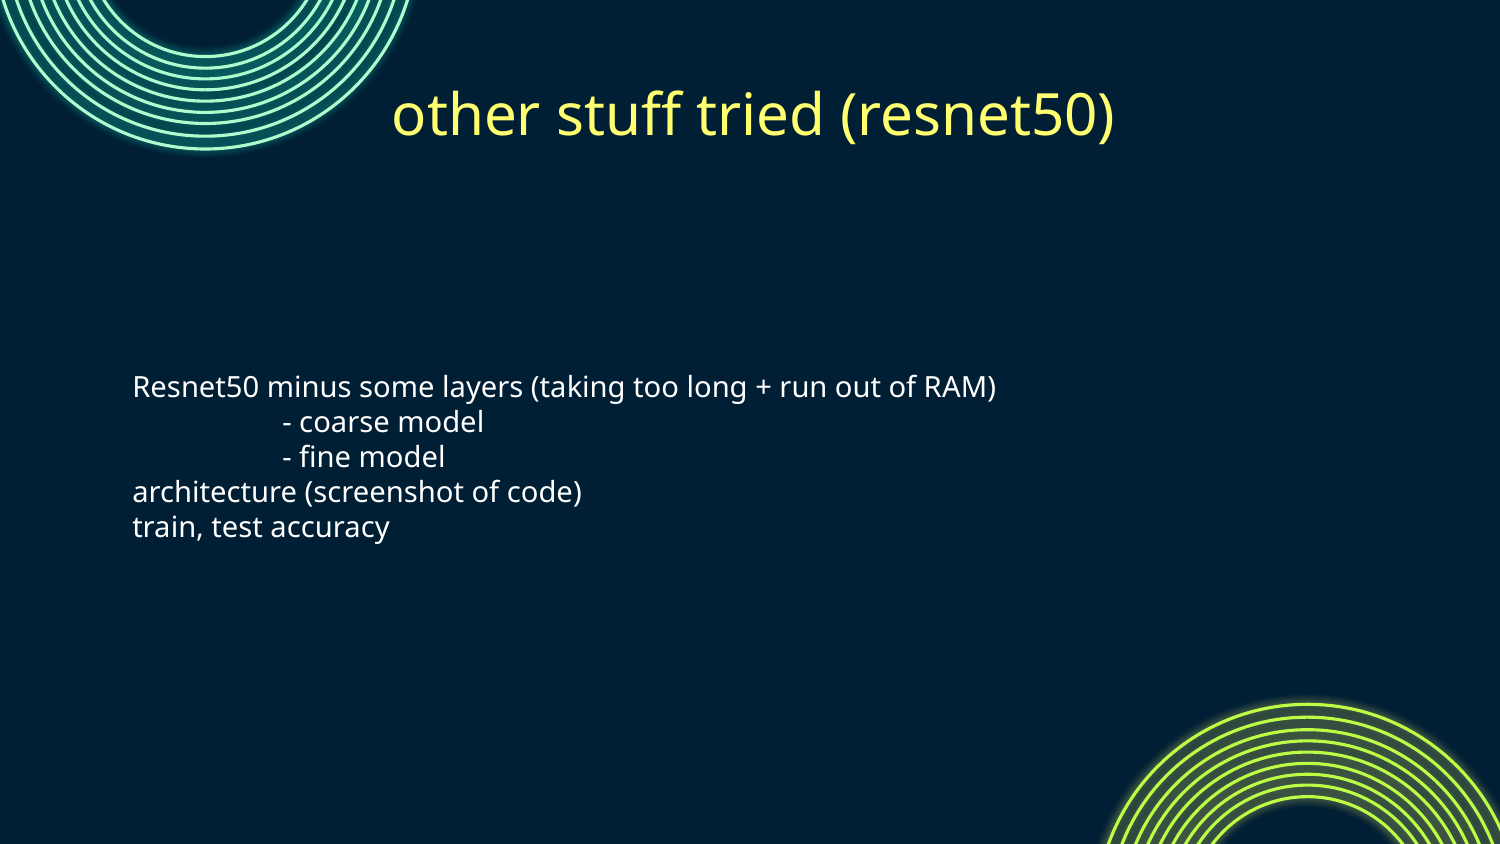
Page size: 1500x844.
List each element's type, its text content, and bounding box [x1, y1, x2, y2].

list Resnet50 minus some layers (taking too long + run out of RAM) - coarse model - fine model architecture (screenshot of code) train, test accuracy [117, 154, 1391, 756]
title other stuff tried (resnet50) [116, 88, 1390, 137]
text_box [1095, 704, 1500, 844]
